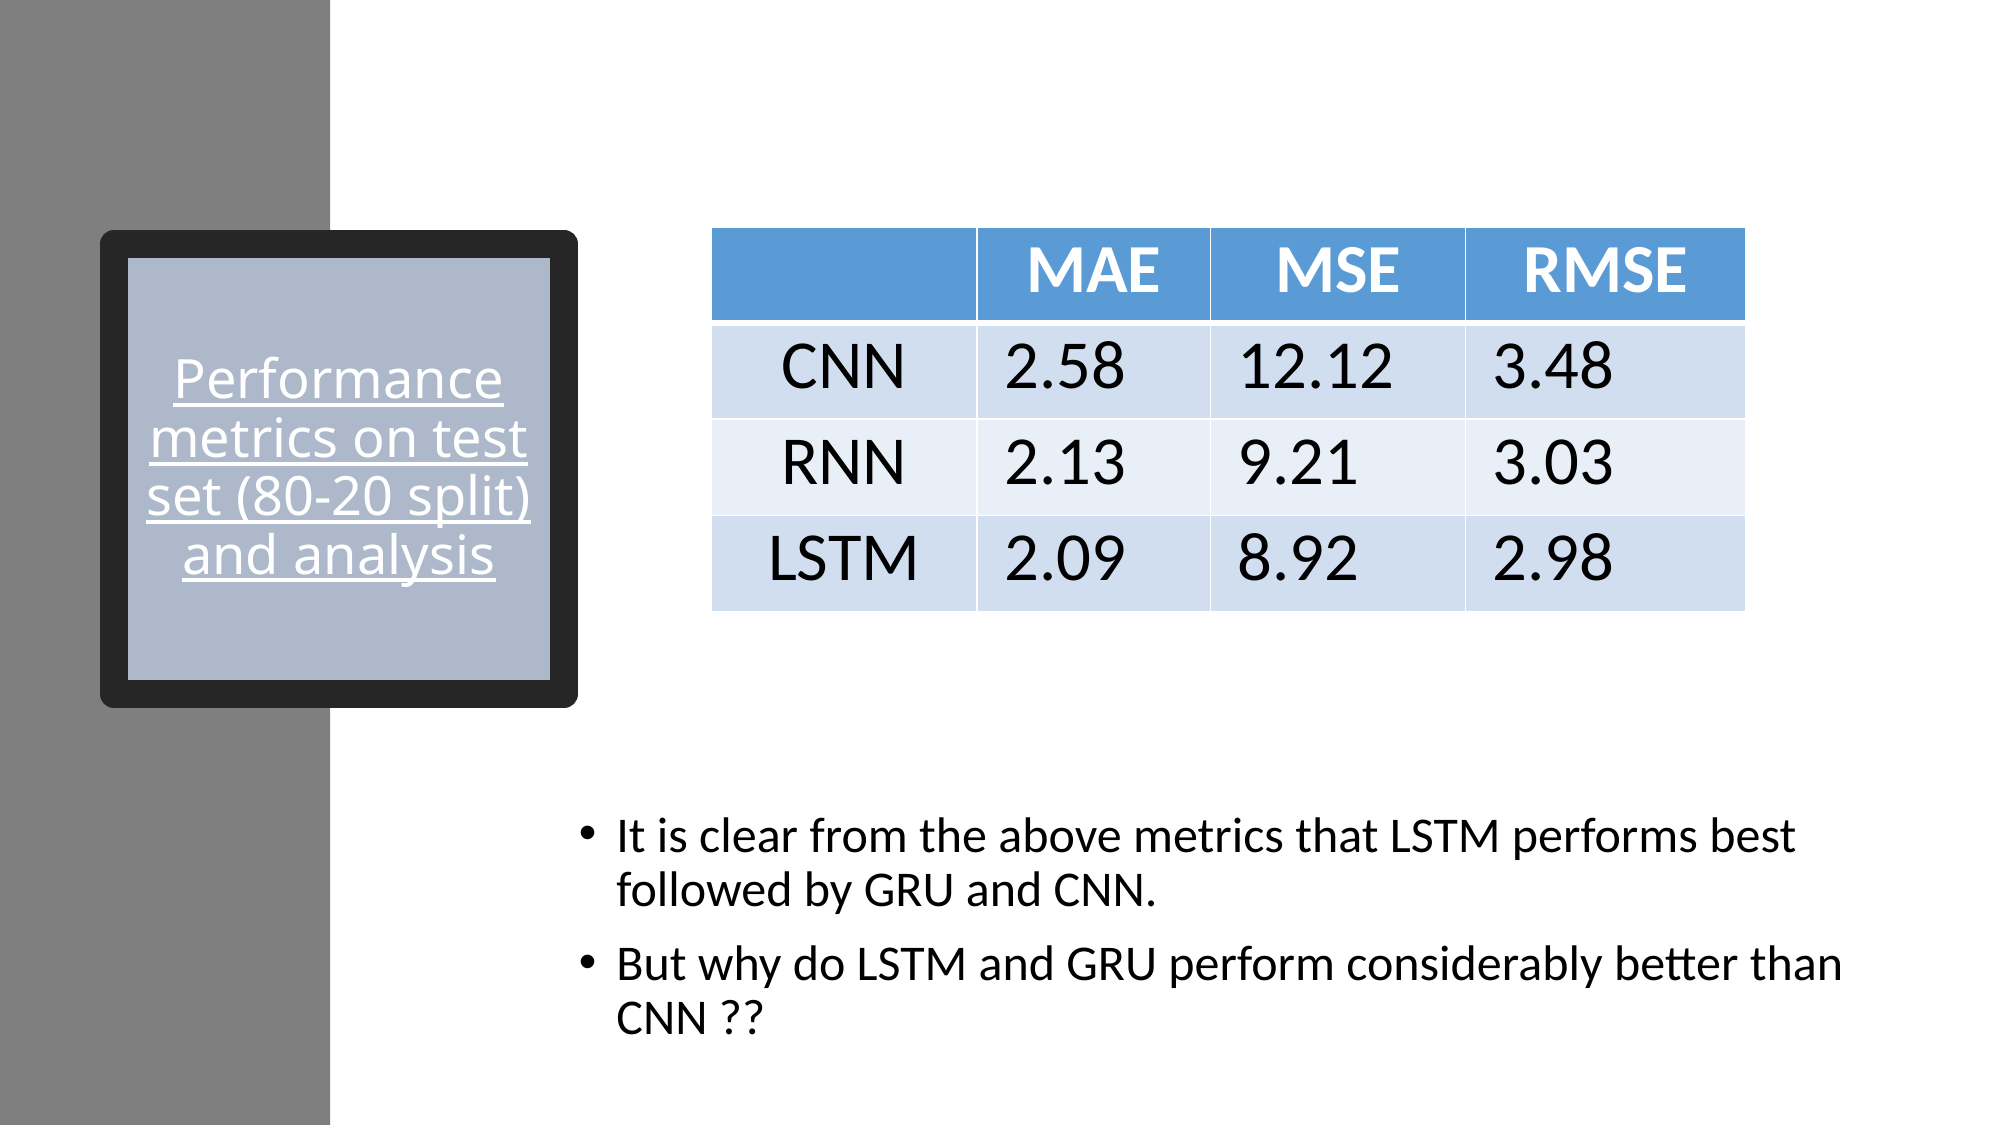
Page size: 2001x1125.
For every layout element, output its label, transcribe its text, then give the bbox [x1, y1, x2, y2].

table_cell 9.21 [1211, 420, 1465, 515]
table_cell 3.48 [1466, 326, 1745, 418]
table_cell 3.03 [1466, 420, 1745, 515]
text_box [0, 0, 331, 1125]
list It is clear from the above metrics that LSTM performs best followed by GRU and CNN. But why do LSTM and GRU perform considerably better than CNN ?? [563, 801, 1919, 1039]
table_cell 2.98 [1466, 516, 1745, 611]
table_cell 8.92 [1211, 516, 1465, 611]
table_cell 2.09 [978, 516, 1210, 611]
table_header MAE [978, 228, 1210, 320]
table_cell CNN [712, 326, 976, 418]
table_cell LSTM [712, 516, 976, 611]
title Performance metrics on test set (80-20 split) and analysis [113, 243, 564, 694]
table_header RMSE [1466, 228, 1745, 320]
table_cell 2.13 [978, 420, 1210, 515]
table_cell 12.12 [1211, 326, 1465, 418]
table_cell 2.58 [978, 326, 1210, 418]
table_cell RNN [712, 420, 976, 515]
table_header MSE [1211, 228, 1465, 320]
table_header [712, 228, 976, 320]
